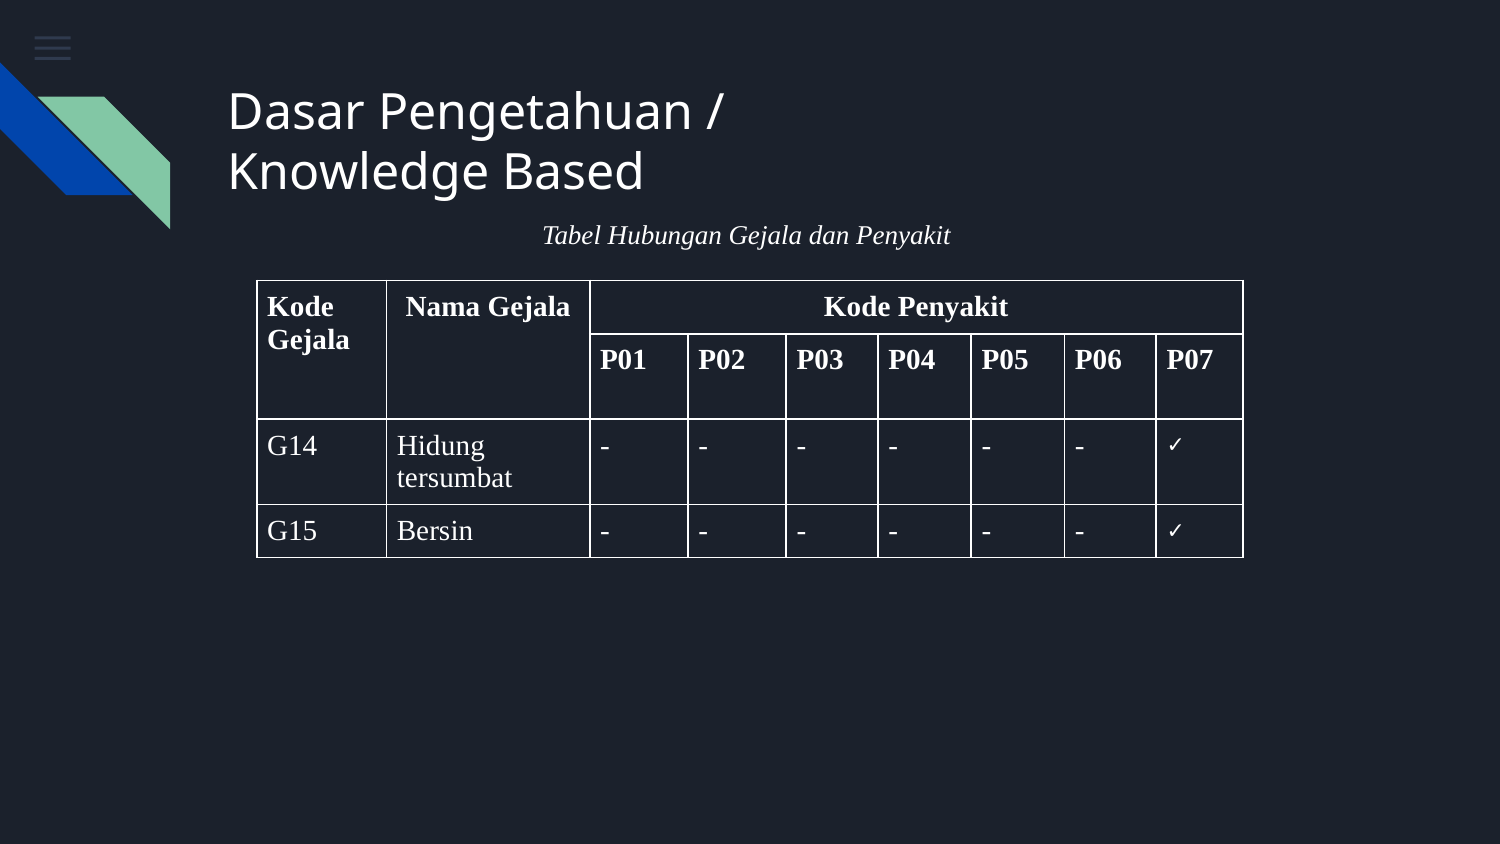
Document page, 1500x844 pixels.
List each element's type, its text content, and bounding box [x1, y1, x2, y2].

table_cell - [972, 420, 1064, 504]
table_cell - [1065, 420, 1155, 504]
table_cell ✓ [1157, 420, 1242, 504]
table_cell P04 [879, 335, 970, 418]
table_header Kode Gejala [258, 281, 386, 418]
table_header Nama Gejala [387, 281, 589, 418]
table_cell P05 [972, 335, 1064, 418]
table_cell Hidung tersumbat [387, 420, 589, 504]
table_cell P06 [1065, 335, 1155, 418]
table_cell - [972, 505, 1064, 557]
table_cell - [1065, 505, 1155, 557]
text_box Tabel Hubungan Gejala dan Penyakit [527, 220, 973, 280]
table_header Kode Penyakit [591, 281, 1242, 333]
table_cell - [787, 420, 877, 504]
table_cell - [689, 505, 785, 557]
table_cell P01 [591, 335, 687, 418]
table_cell P02 [689, 335, 785, 418]
table_cell - [591, 505, 687, 557]
title Dasar Pengetahuan / Knowledge Based [212, 64, 836, 221]
table_cell P03 [787, 335, 877, 418]
table_cell - [787, 505, 877, 557]
table_cell - [879, 420, 970, 504]
table_cell - [591, 420, 687, 504]
table_cell G15 [258, 505, 386, 557]
table_cell G14 [258, 420, 386, 504]
table_cell P07 [1157, 335, 1242, 418]
table_cell - [689, 420, 785, 504]
table_cell ✓ [1157, 505, 1242, 557]
table_cell Bersin [387, 505, 589, 557]
table_cell - [879, 505, 970, 557]
